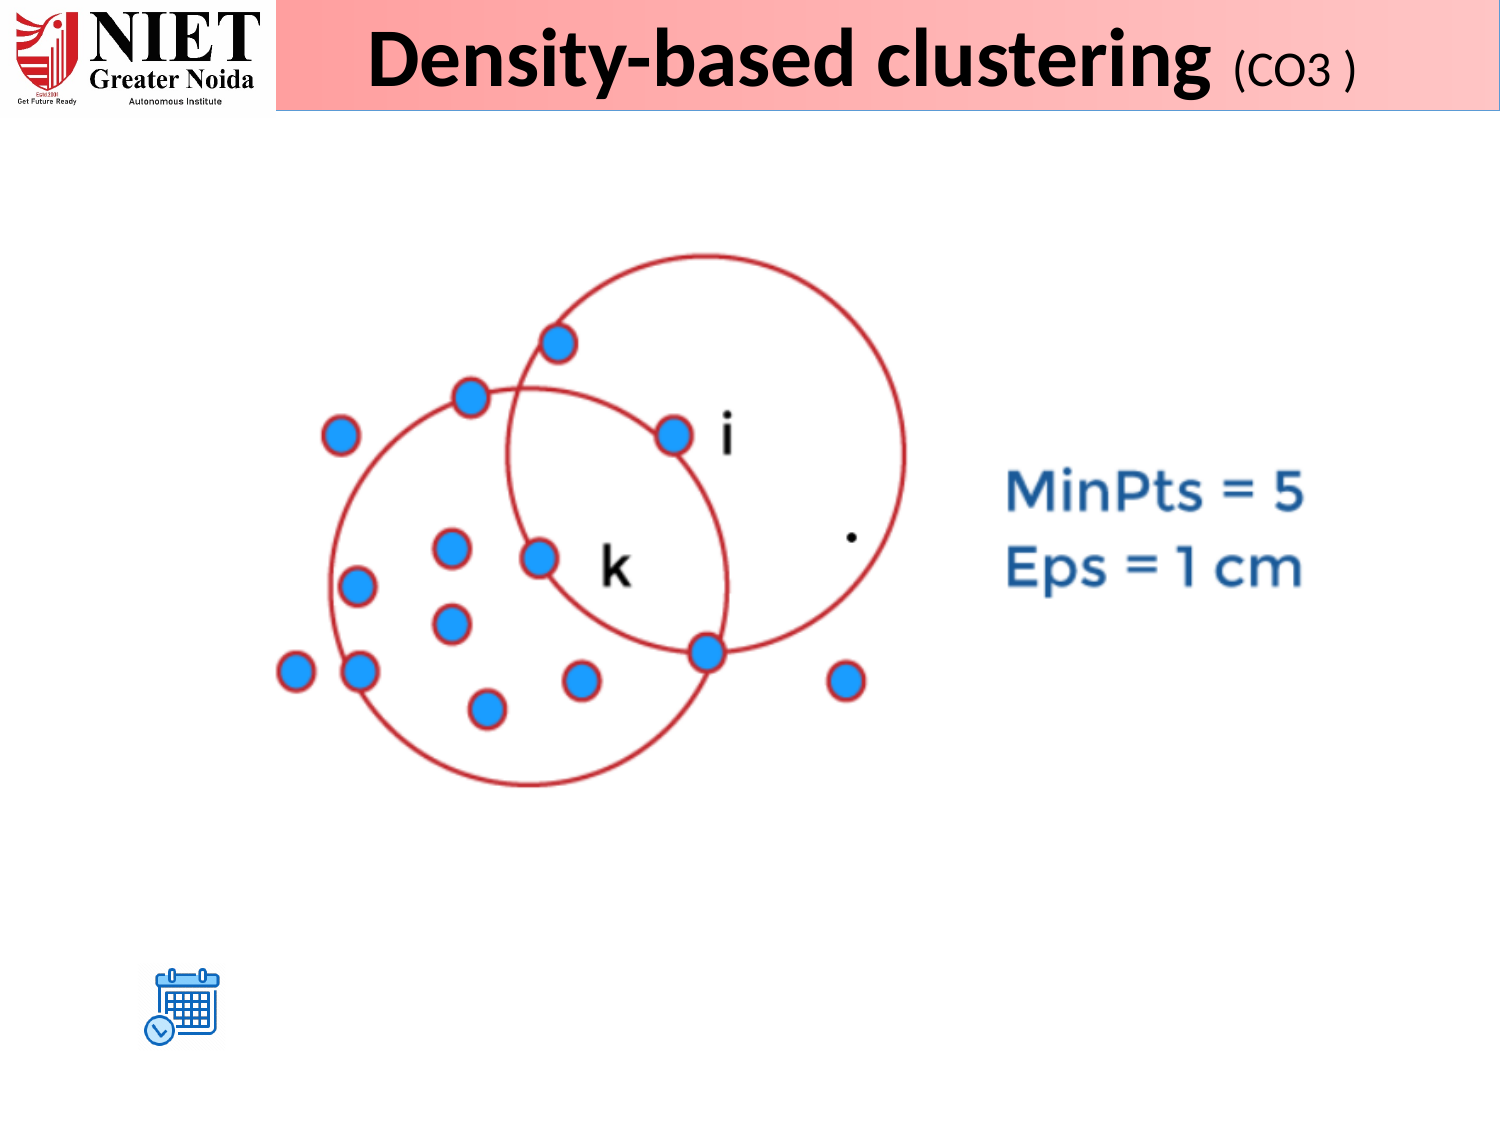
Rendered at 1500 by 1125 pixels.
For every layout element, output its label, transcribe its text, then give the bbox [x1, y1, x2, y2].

text_box Density-based clustering (CO3 ) [335, 2, 1390, 105]
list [249, 232, 1382, 825]
picture [137, 962, 226, 1051]
picture [0, 0, 276, 118]
